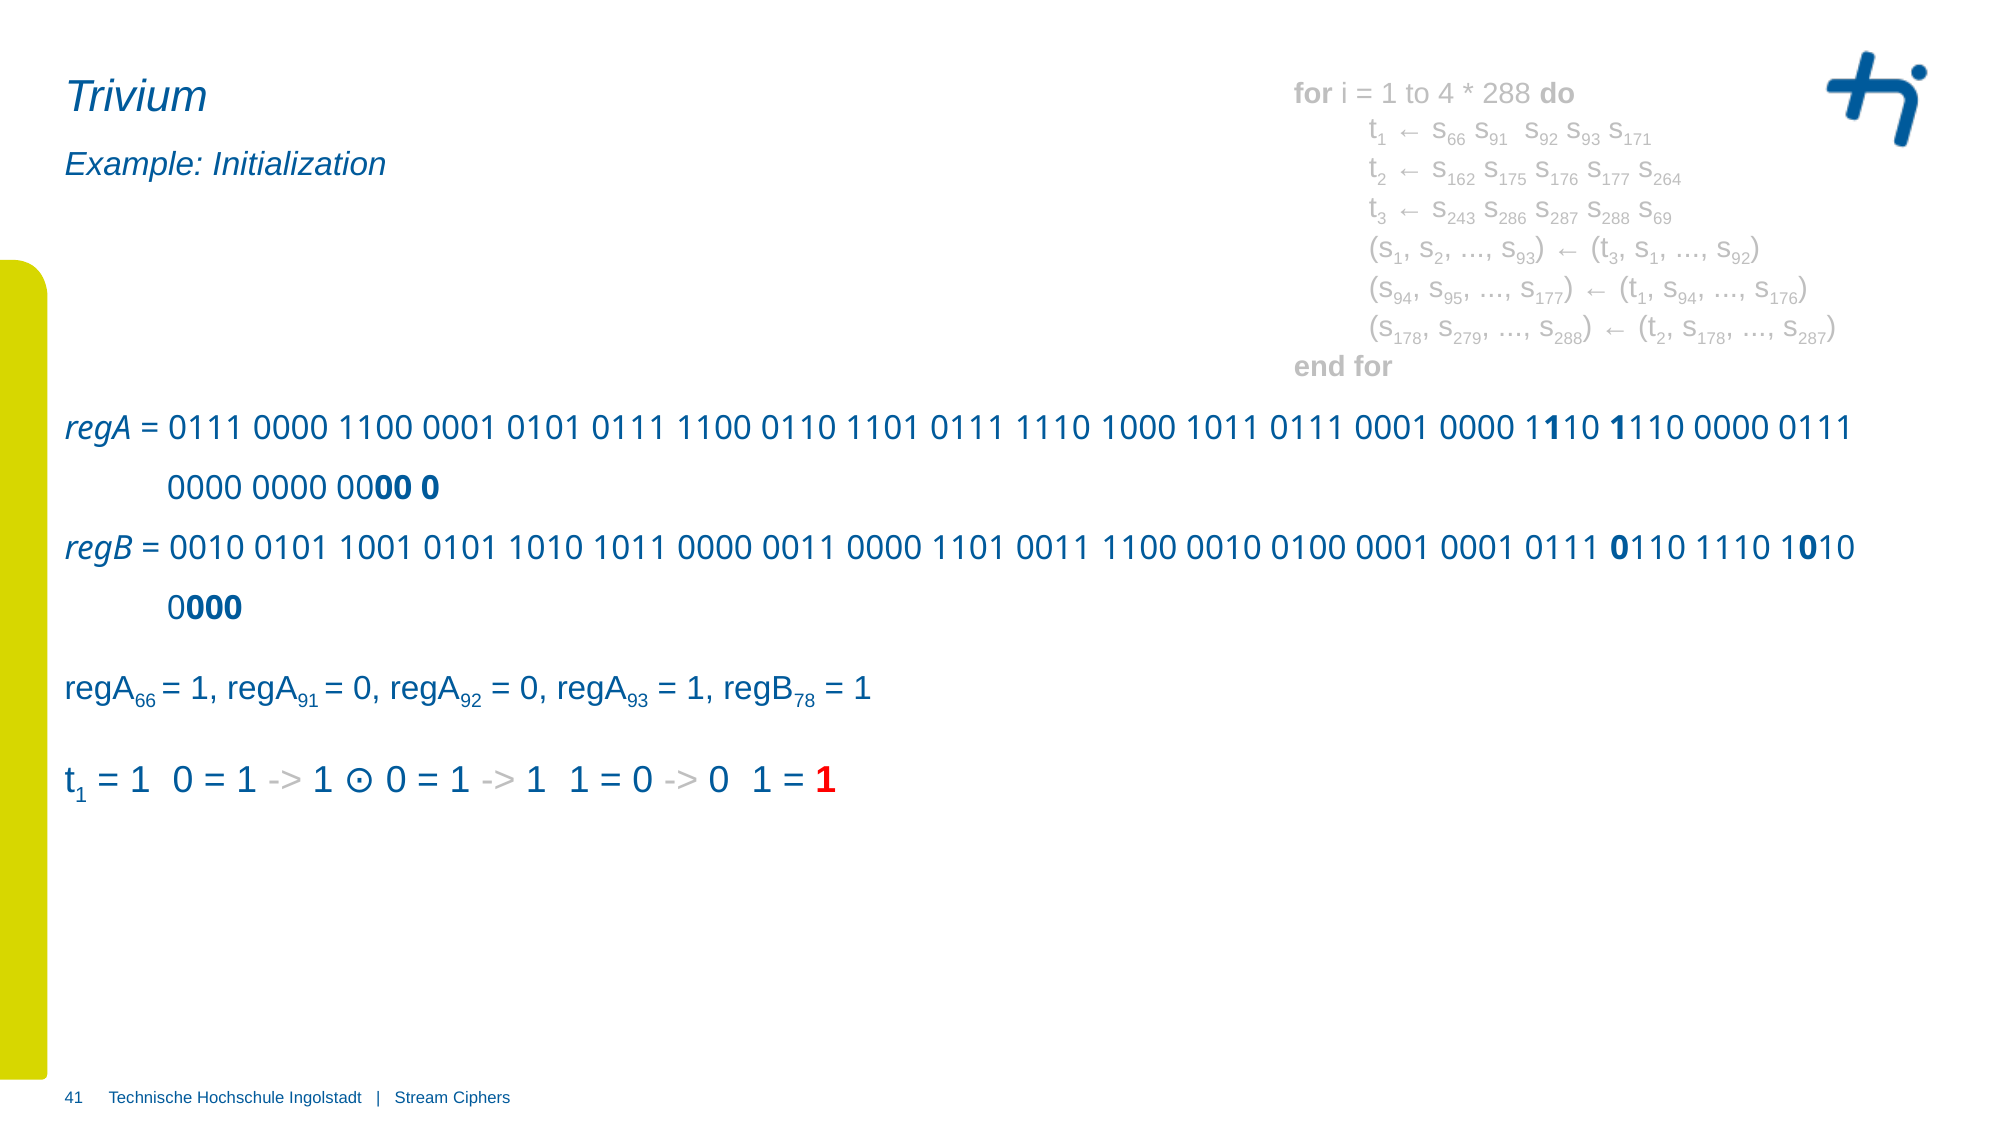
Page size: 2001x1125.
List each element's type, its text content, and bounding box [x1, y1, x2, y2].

title Trivium [64, 66, 1665, 121]
slide_number 41 [64, 1087, 107, 1122]
subtitle Example: Initialization [64, 122, 1665, 179]
